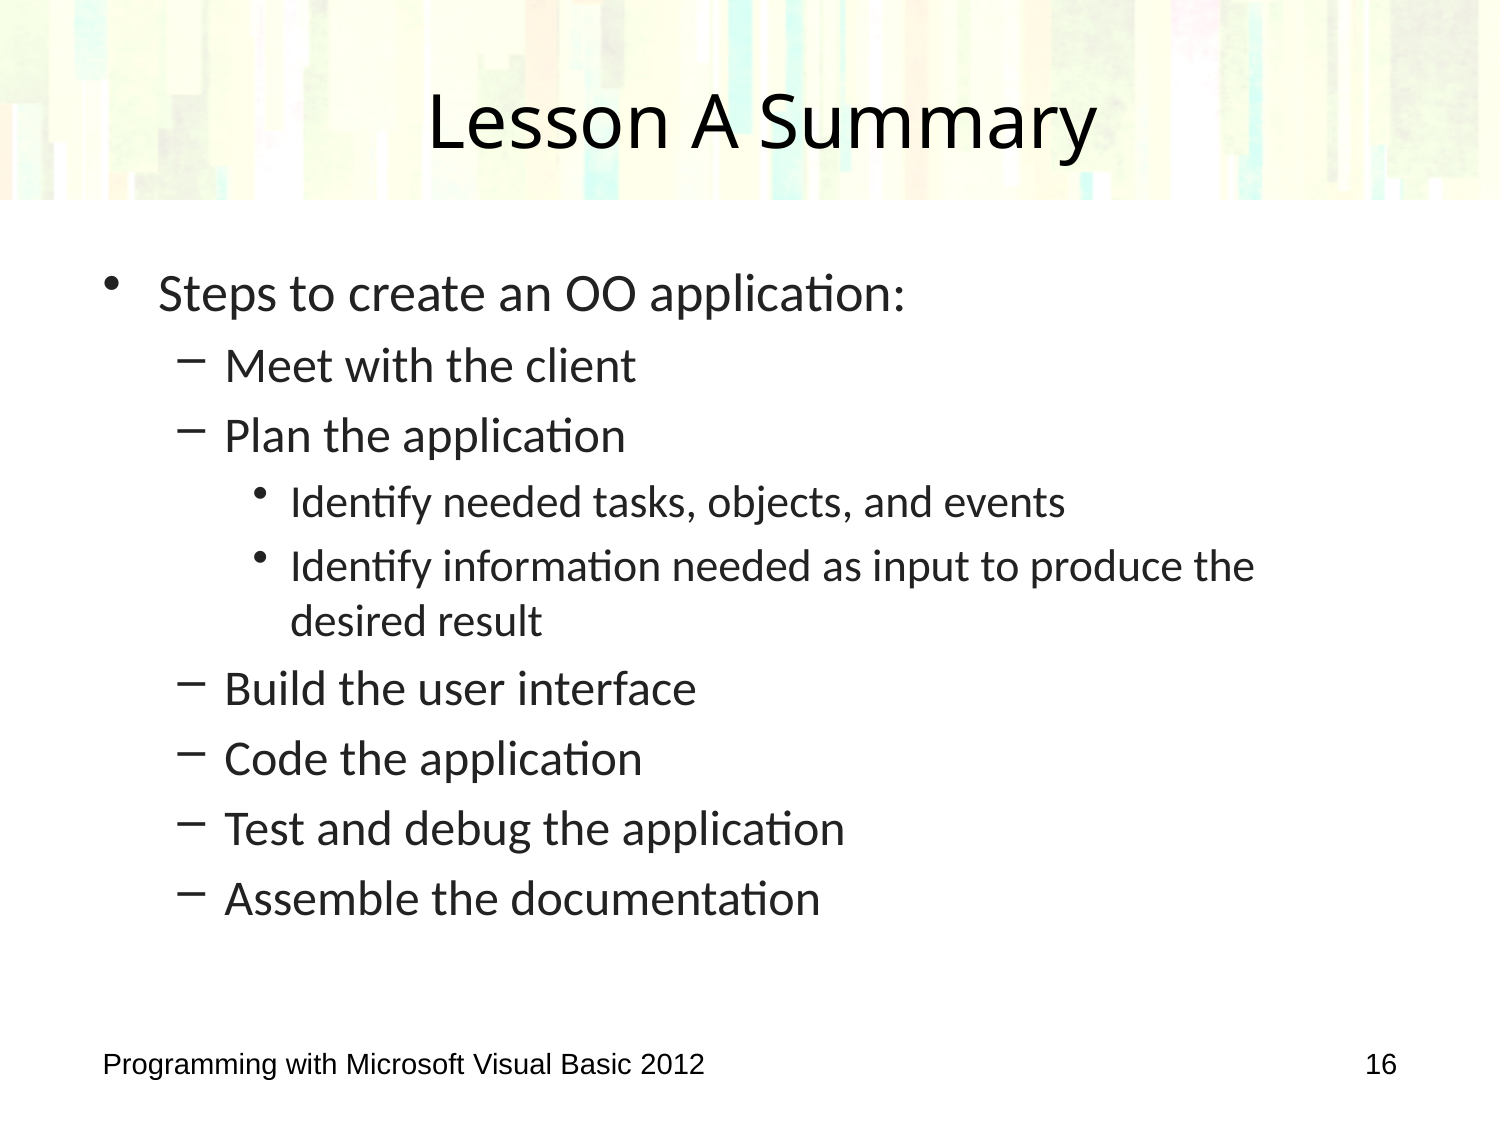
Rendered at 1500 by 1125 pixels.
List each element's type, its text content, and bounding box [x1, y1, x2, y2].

title Lesson A Summary [99, 24, 1425, 213]
slide_number 16 [1074, 1037, 1413, 1101]
list Steps to create an OO application: Meet with the client Plan the application Identify needed tasks, objects, and events Identify information needed as input to produce the desired result Build the user interface Code the application Test and debug the application Assemble the documentation [87, 249, 1413, 1026]
footer Programming with Microsoft Visual Basic 2012 [87, 1037, 1051, 1101]
